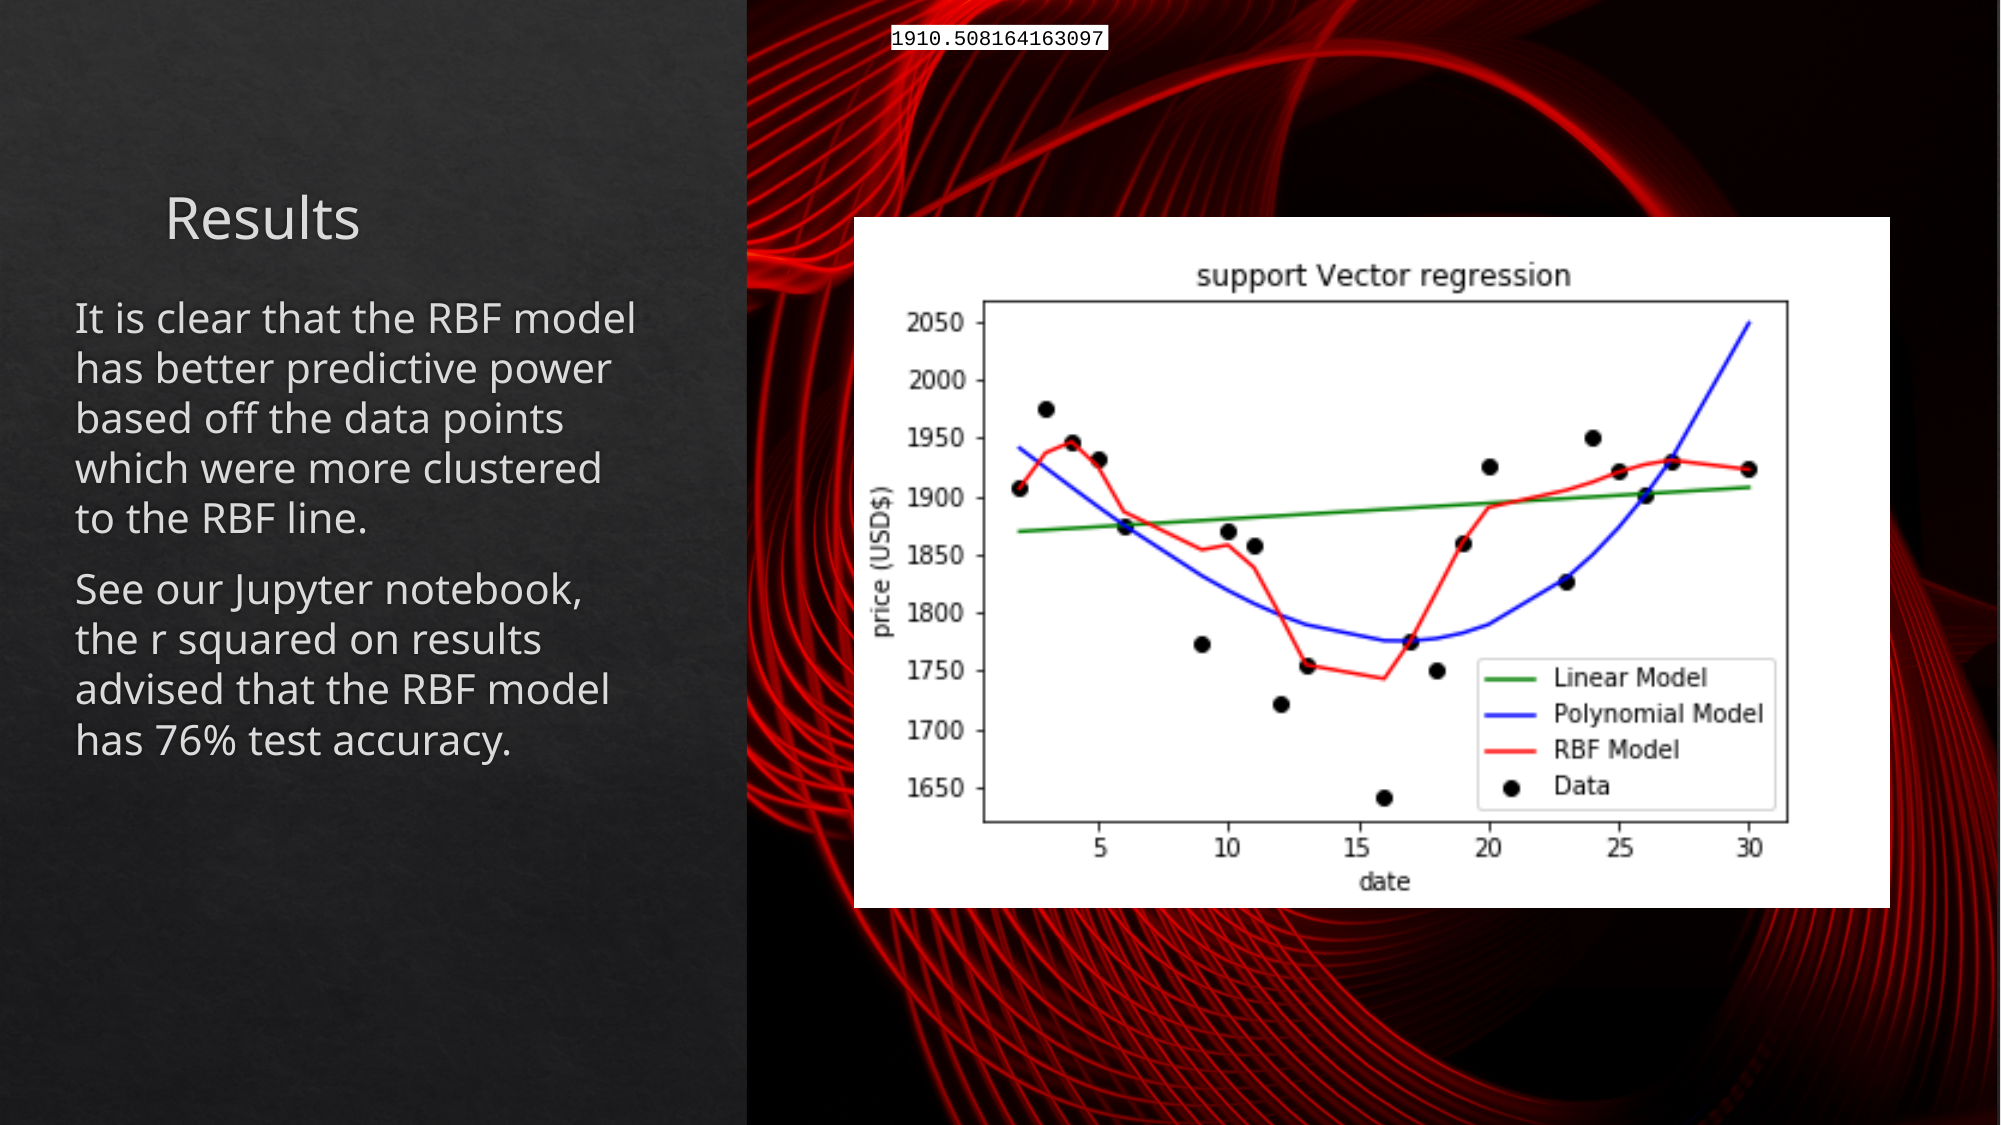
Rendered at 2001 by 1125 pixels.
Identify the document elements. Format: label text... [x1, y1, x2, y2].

title Results [149, 99, 705, 260]
list It is clear that the RBF model has better predictive power based off the data points which were more clustered to the RBF line. See our Jupyter notebook, the r squared on results advised that the RBF model has 76% test accuracy. [53, 284, 655, 883]
picture [746, 0, 2000, 1125]
